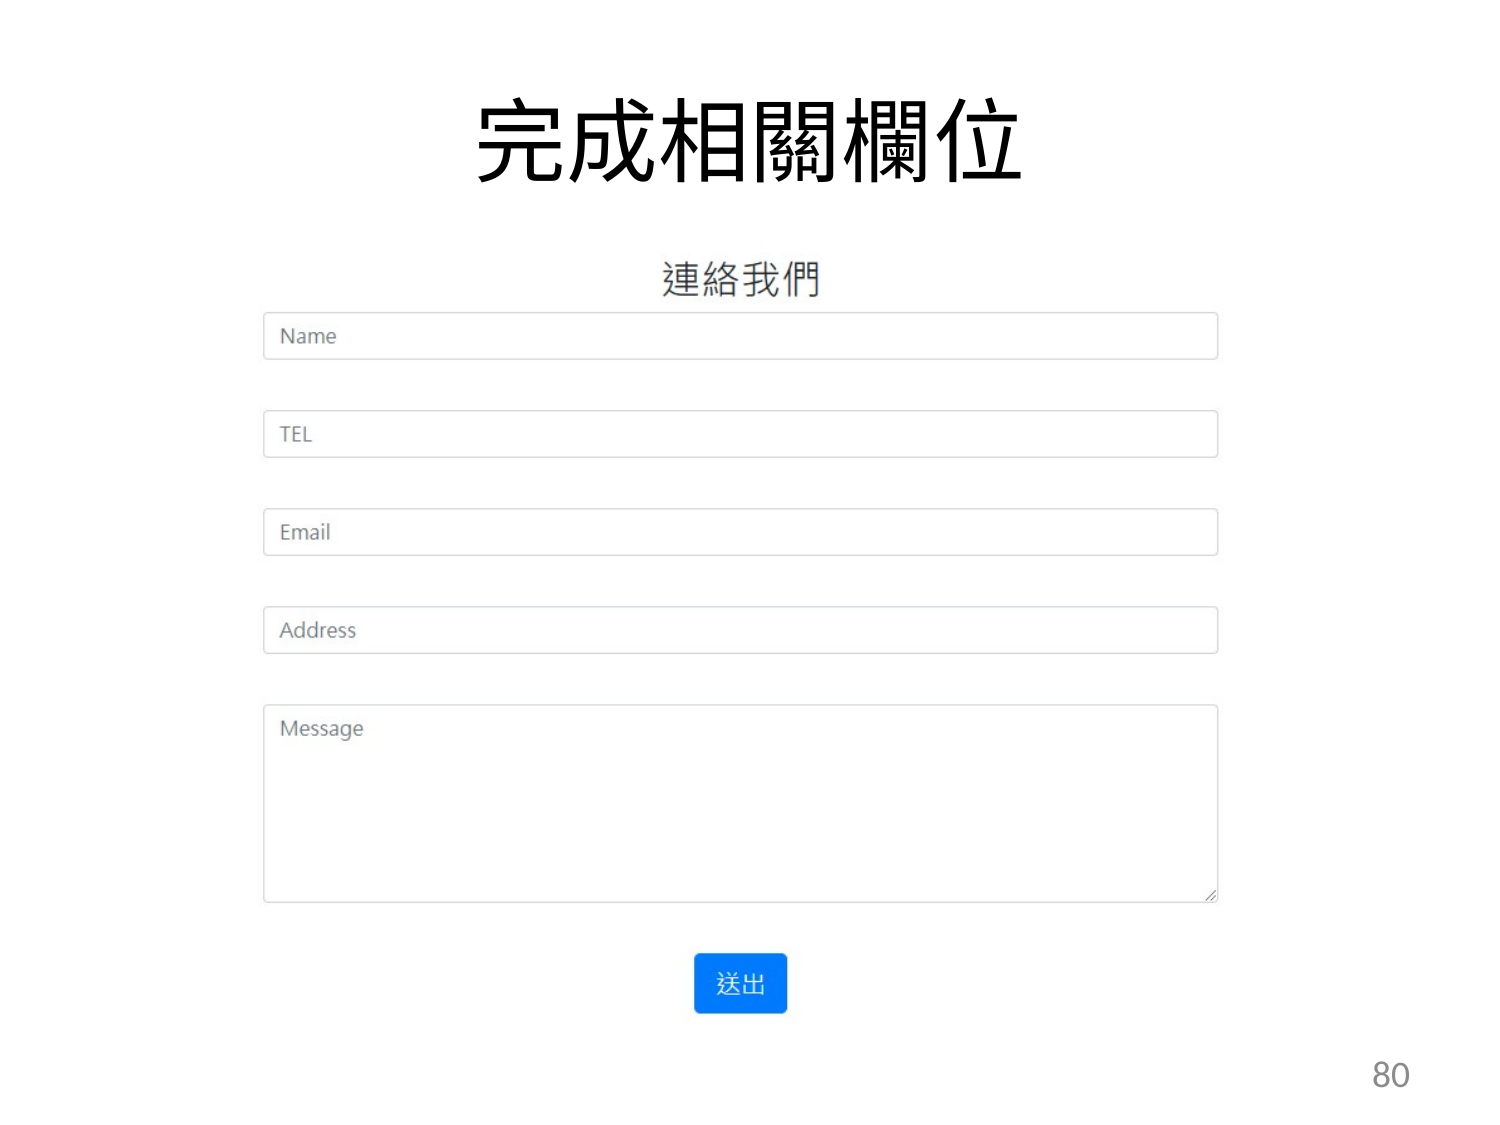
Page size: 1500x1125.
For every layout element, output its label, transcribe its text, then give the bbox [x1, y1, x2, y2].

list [218, 243, 1270, 1025]
title 完成相關欄位 [75, 45, 1425, 233]
slide_number 80 [1074, 1042, 1425, 1103]
